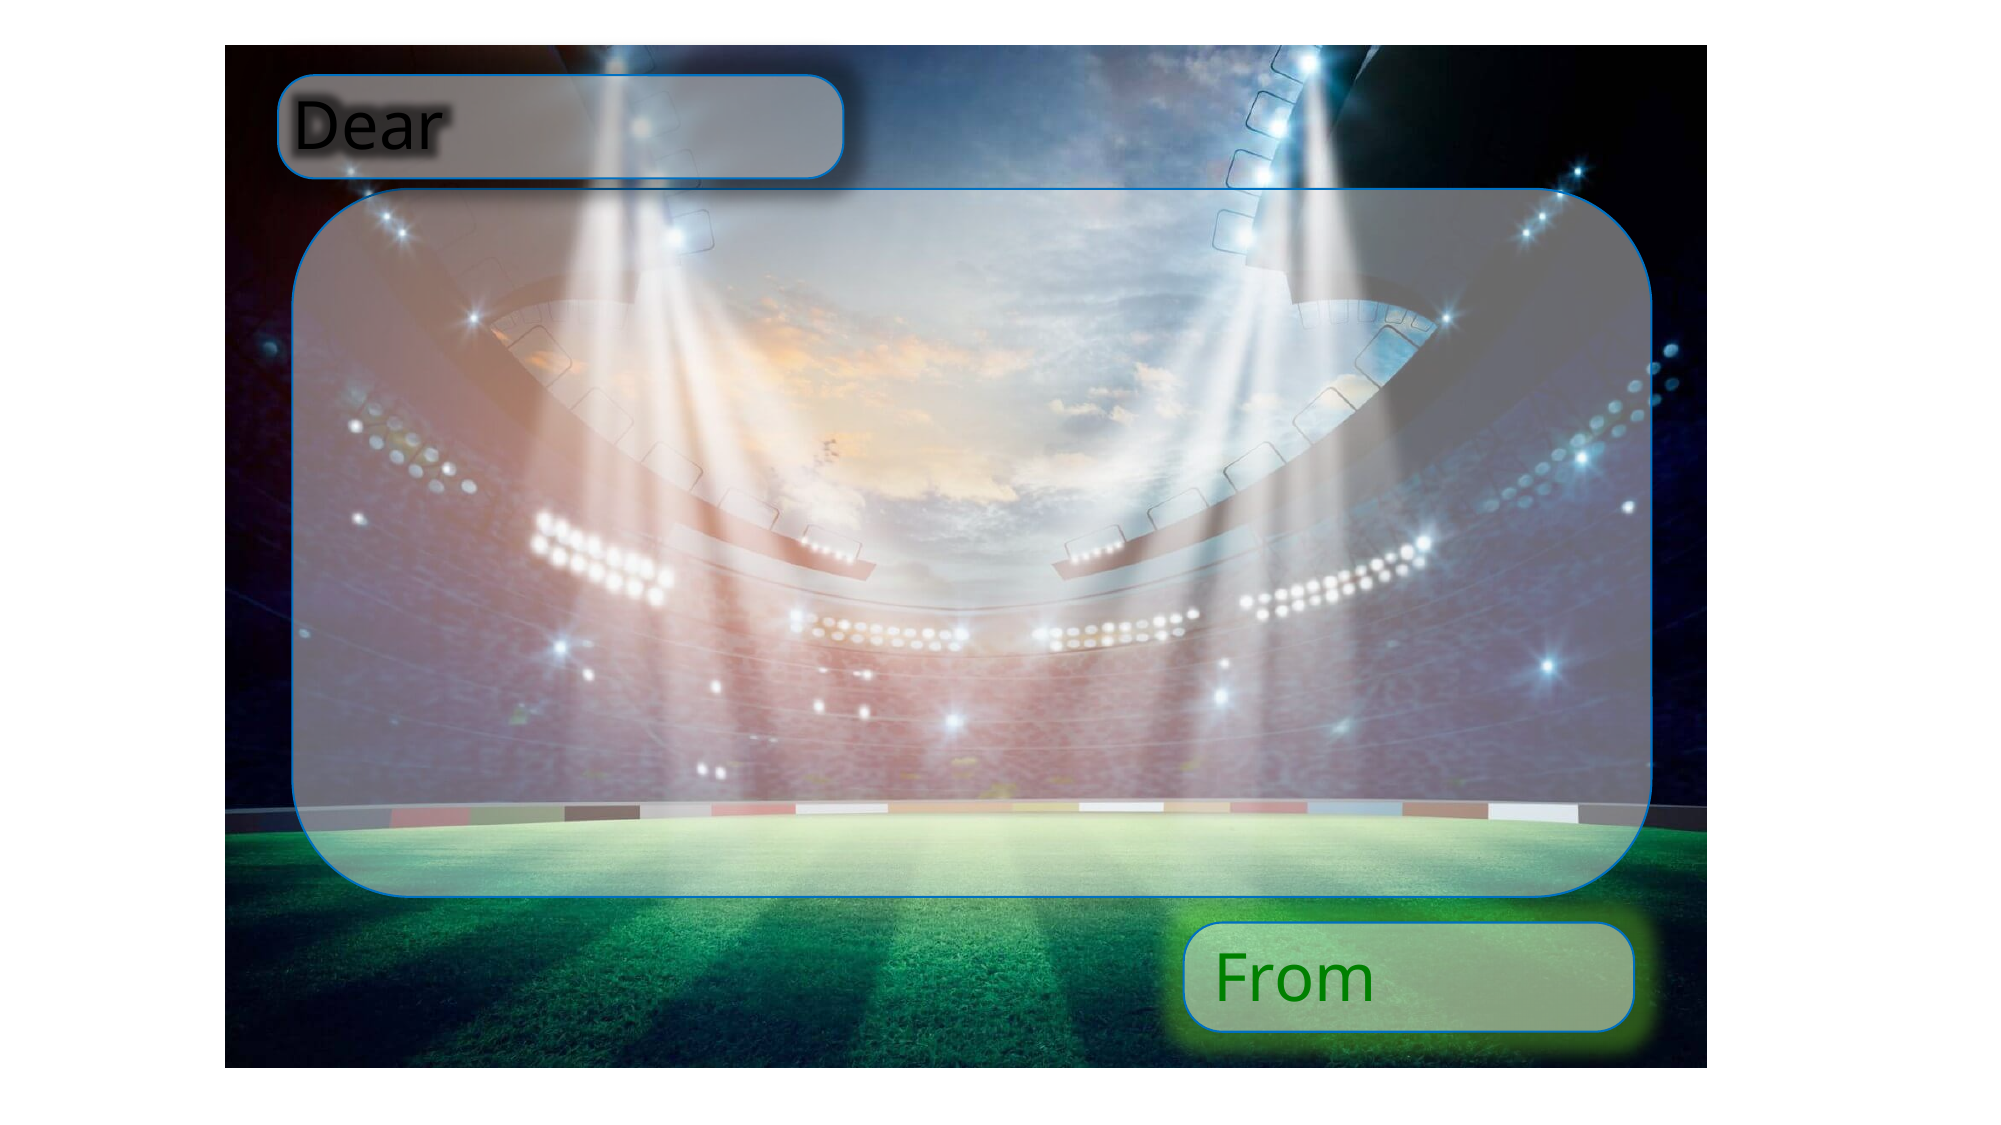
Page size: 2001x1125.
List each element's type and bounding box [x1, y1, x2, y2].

text_box [225, 45, 1707, 1068]
